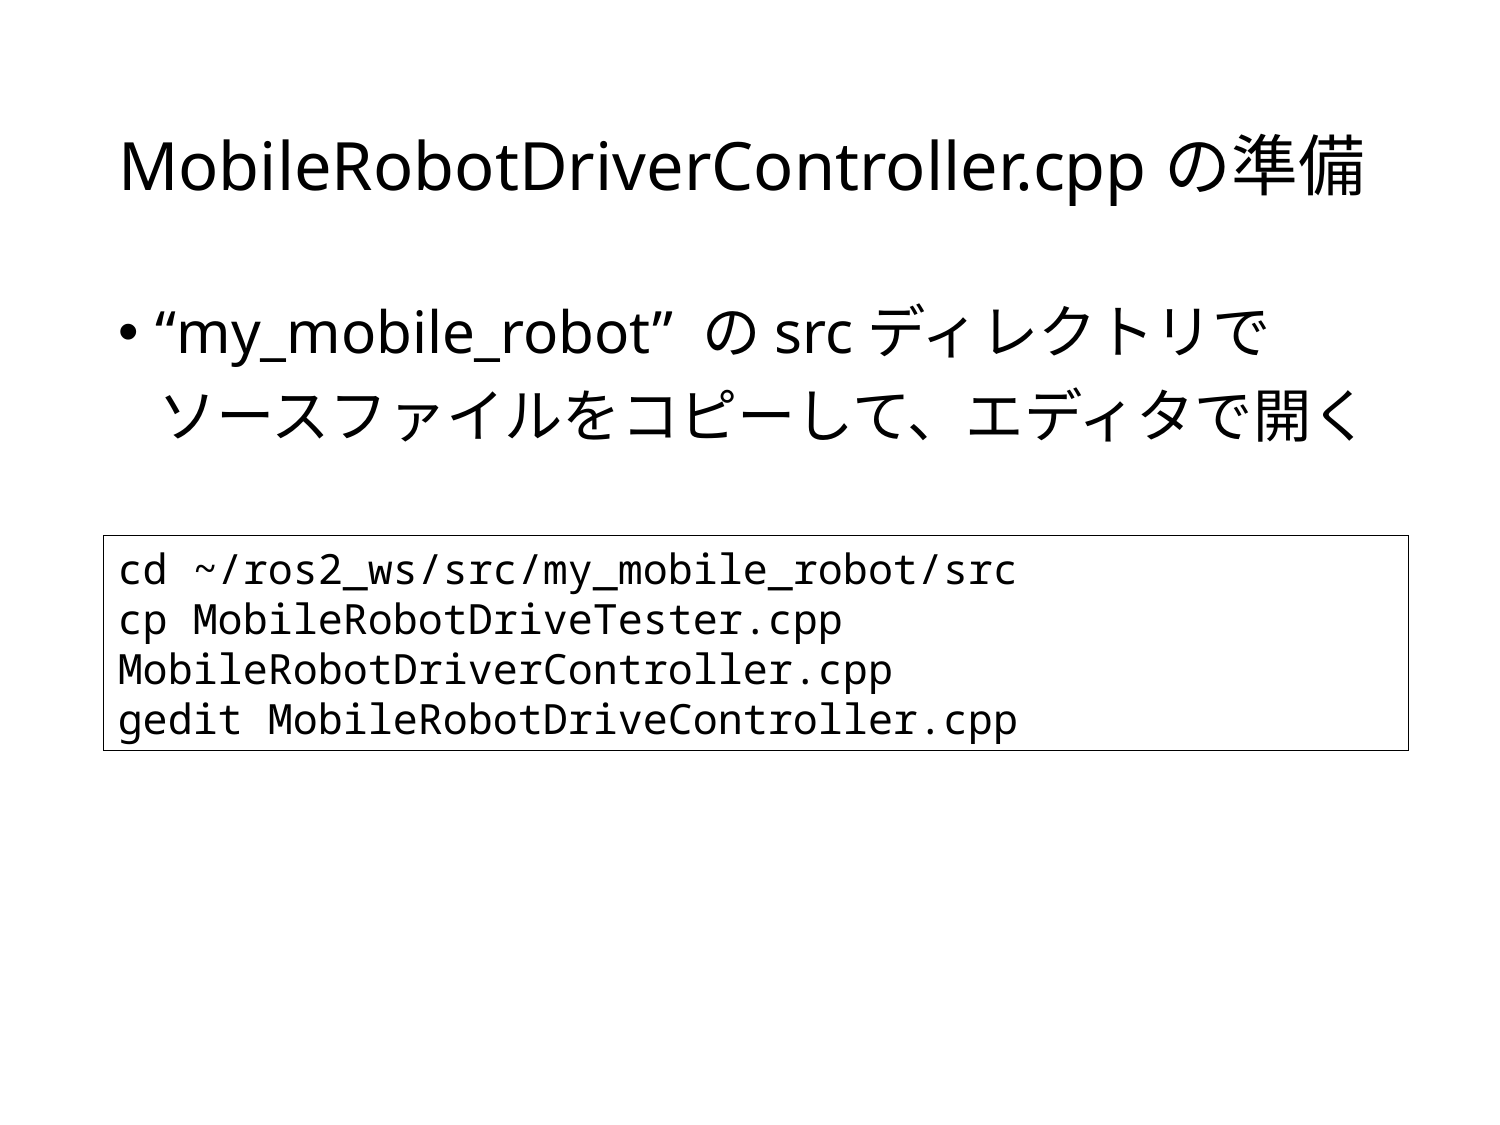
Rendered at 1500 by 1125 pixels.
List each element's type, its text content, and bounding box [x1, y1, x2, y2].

title MobileRobotDriverController.cppの準備 [103, 59, 1397, 278]
list “my_mobile_robot” のsrcディレクトリで ソースファイルをコピーして、エディタで開く [103, 296, 1397, 465]
text_box cd ~/ros2_ws/src/my_mobile_robot/src cp MobileRobotDriveTester.cpp MobileRobotDriverController.cpp gedit MobileRobotDriveController.cpp [103, 535, 1409, 751]
